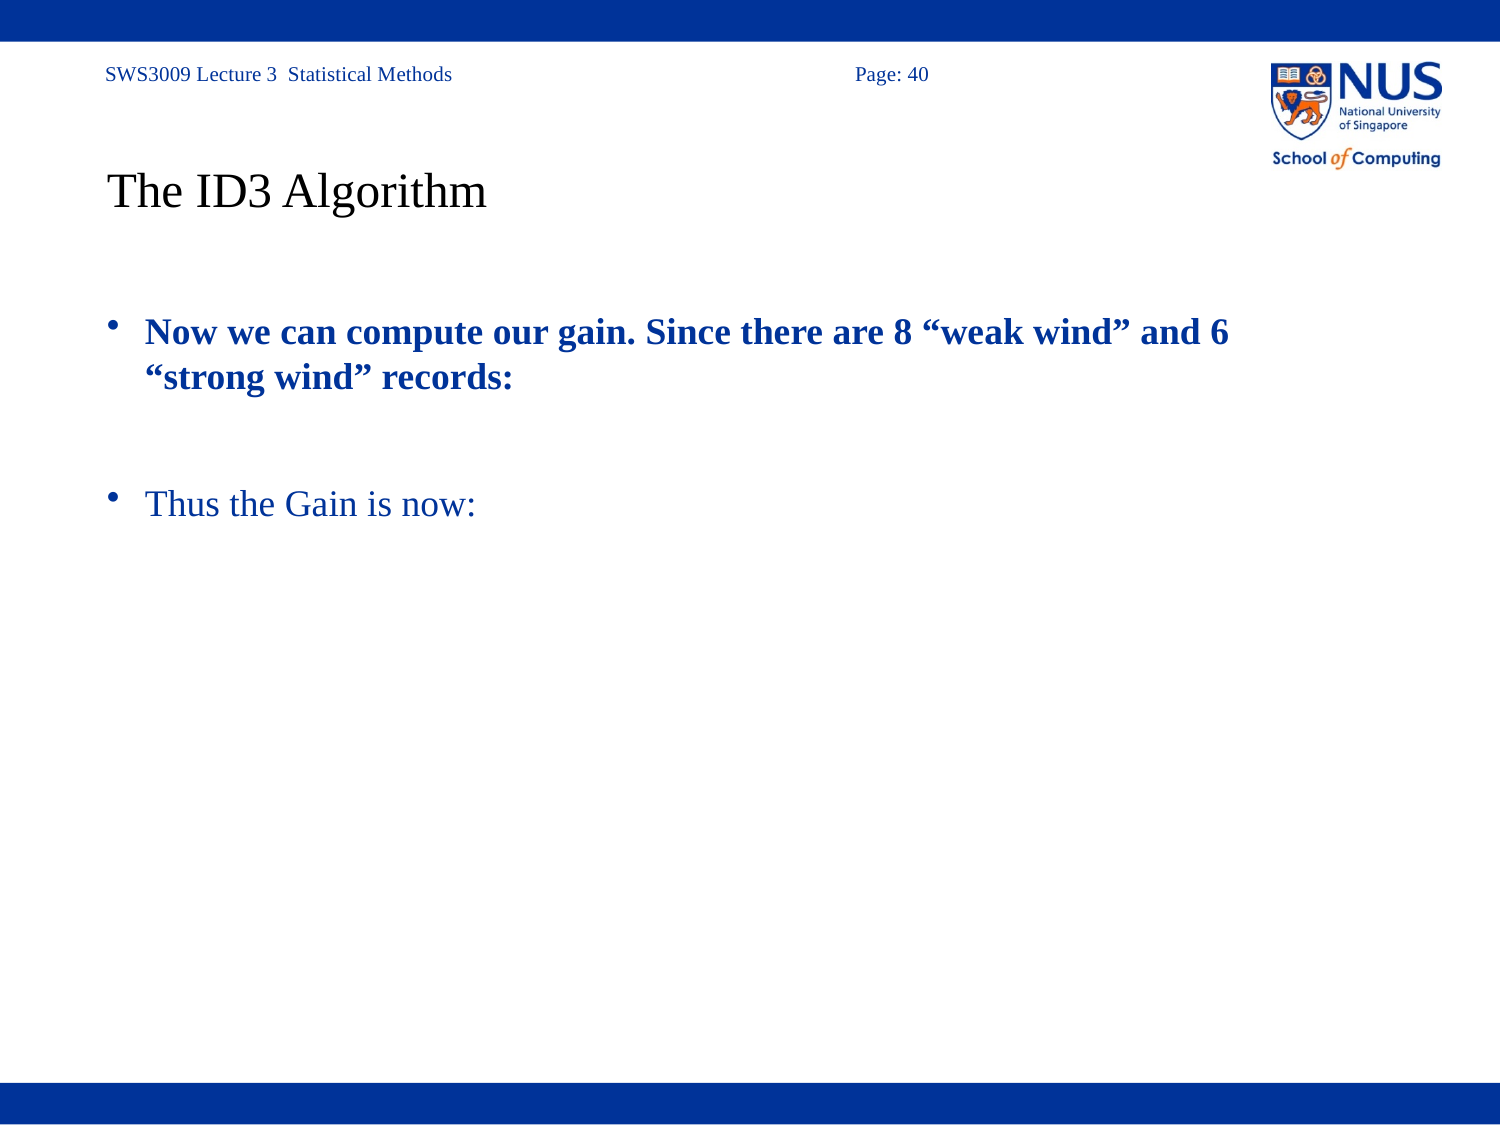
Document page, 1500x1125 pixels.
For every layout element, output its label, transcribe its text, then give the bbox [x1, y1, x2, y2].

title The ID3 Algorithm [90, 93, 1160, 282]
picture [1271, 61, 1442, 171]
